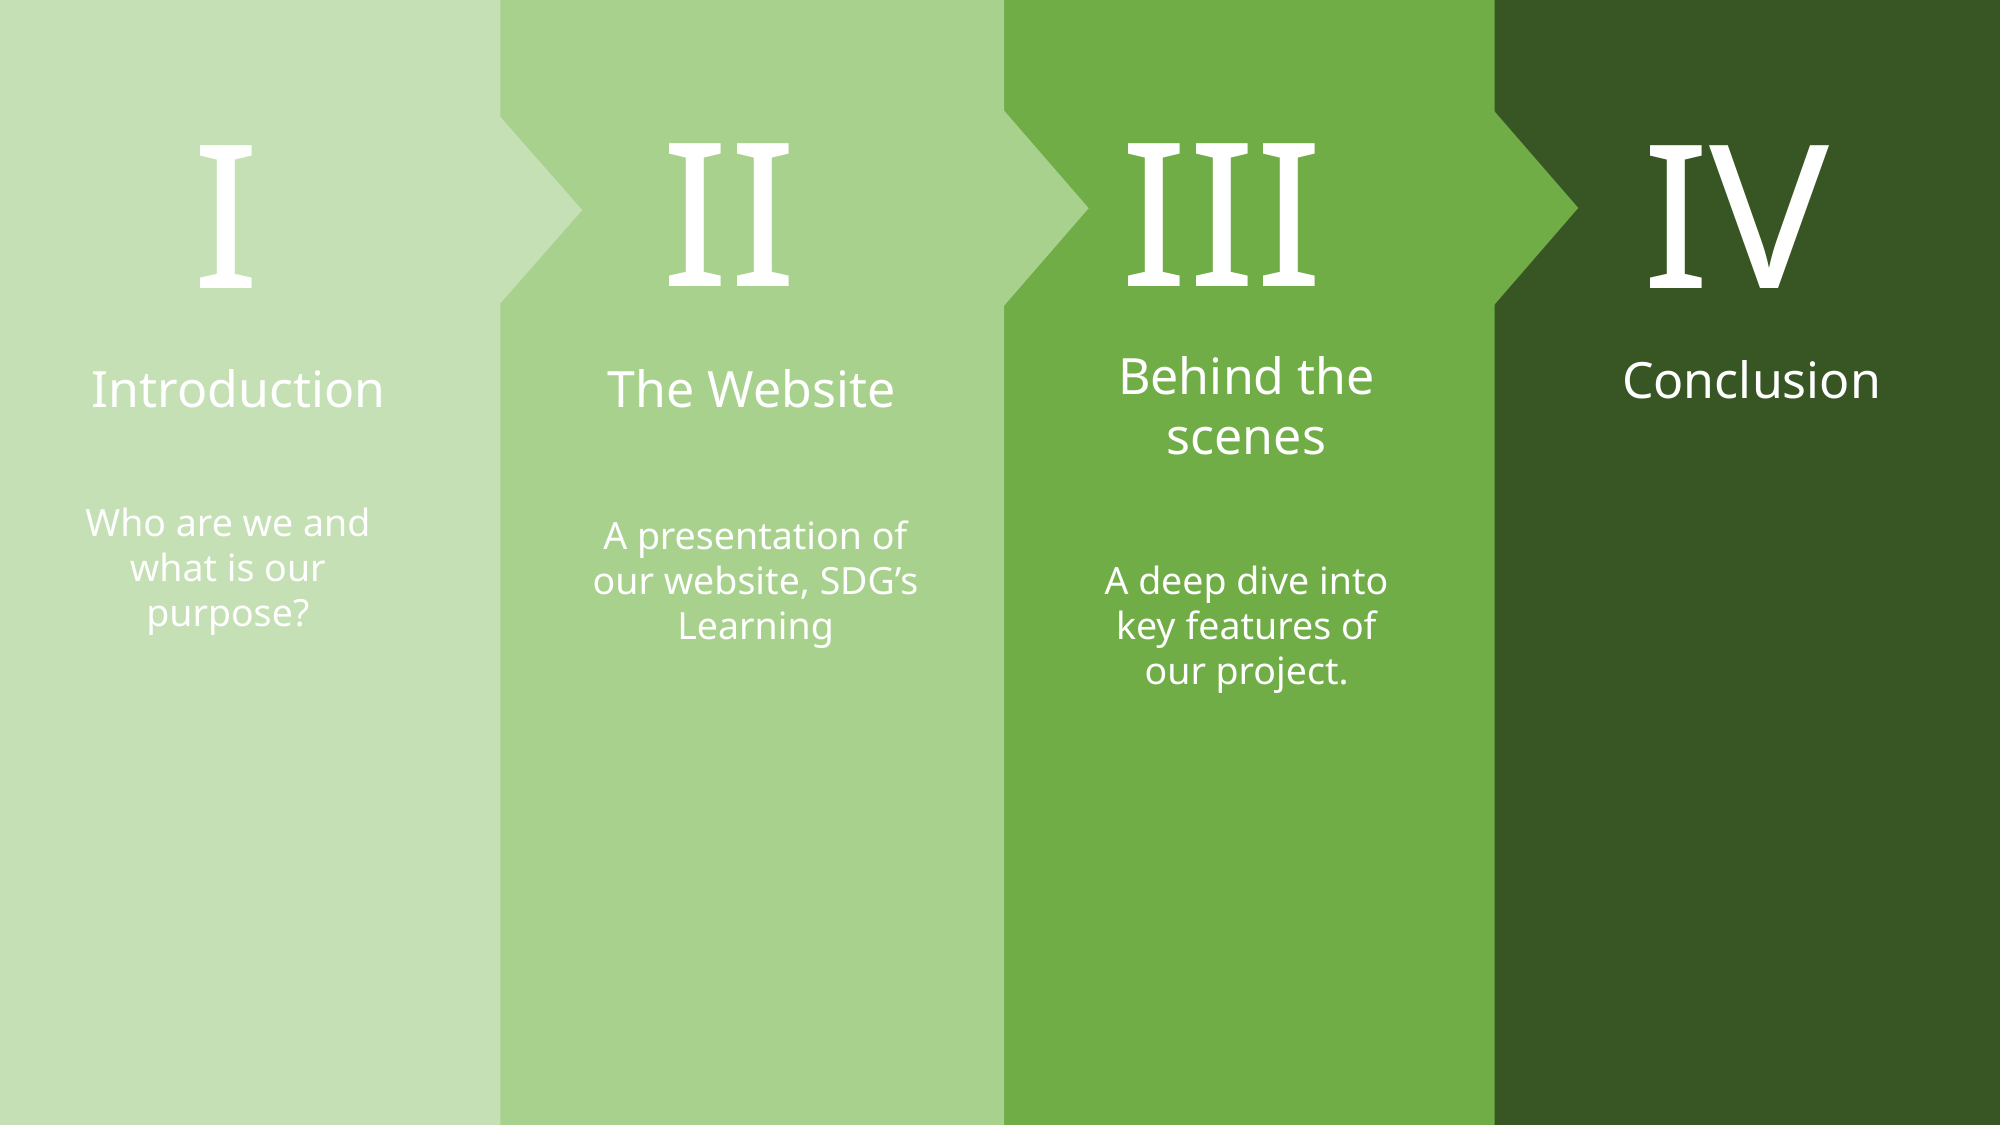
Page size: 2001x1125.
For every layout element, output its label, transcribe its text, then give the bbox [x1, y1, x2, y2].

text_box A deep dive into key features of our project. [1070, 549, 1423, 699]
text_box [0, 0, 501, 1125]
text_box [1492, 107, 1580, 309]
text_box [1496, 0, 2000, 1125]
text_box IV [1627, 81, 1932, 337]
text_box Who are we and what is our purpose? [49, 491, 407, 642]
text_box Conclusion [1547, 340, 1957, 416]
text_box [501, 0, 1005, 1125]
text_box The Website [536, 350, 968, 425]
text_box Behind the scenes [1026, 336, 1468, 472]
text_box I [177, 81, 323, 336]
text_box [1005, 0, 1496, 1125]
text_box [501, 115, 584, 305]
text_box Introduction [13, 350, 465, 425]
text_box A presentation of our website, SDG’s Learning [559, 504, 952, 654]
text_box [1003, 108, 1091, 309]
text_box II [646, 79, 968, 334]
text_box III [1105, 78, 1437, 334]
